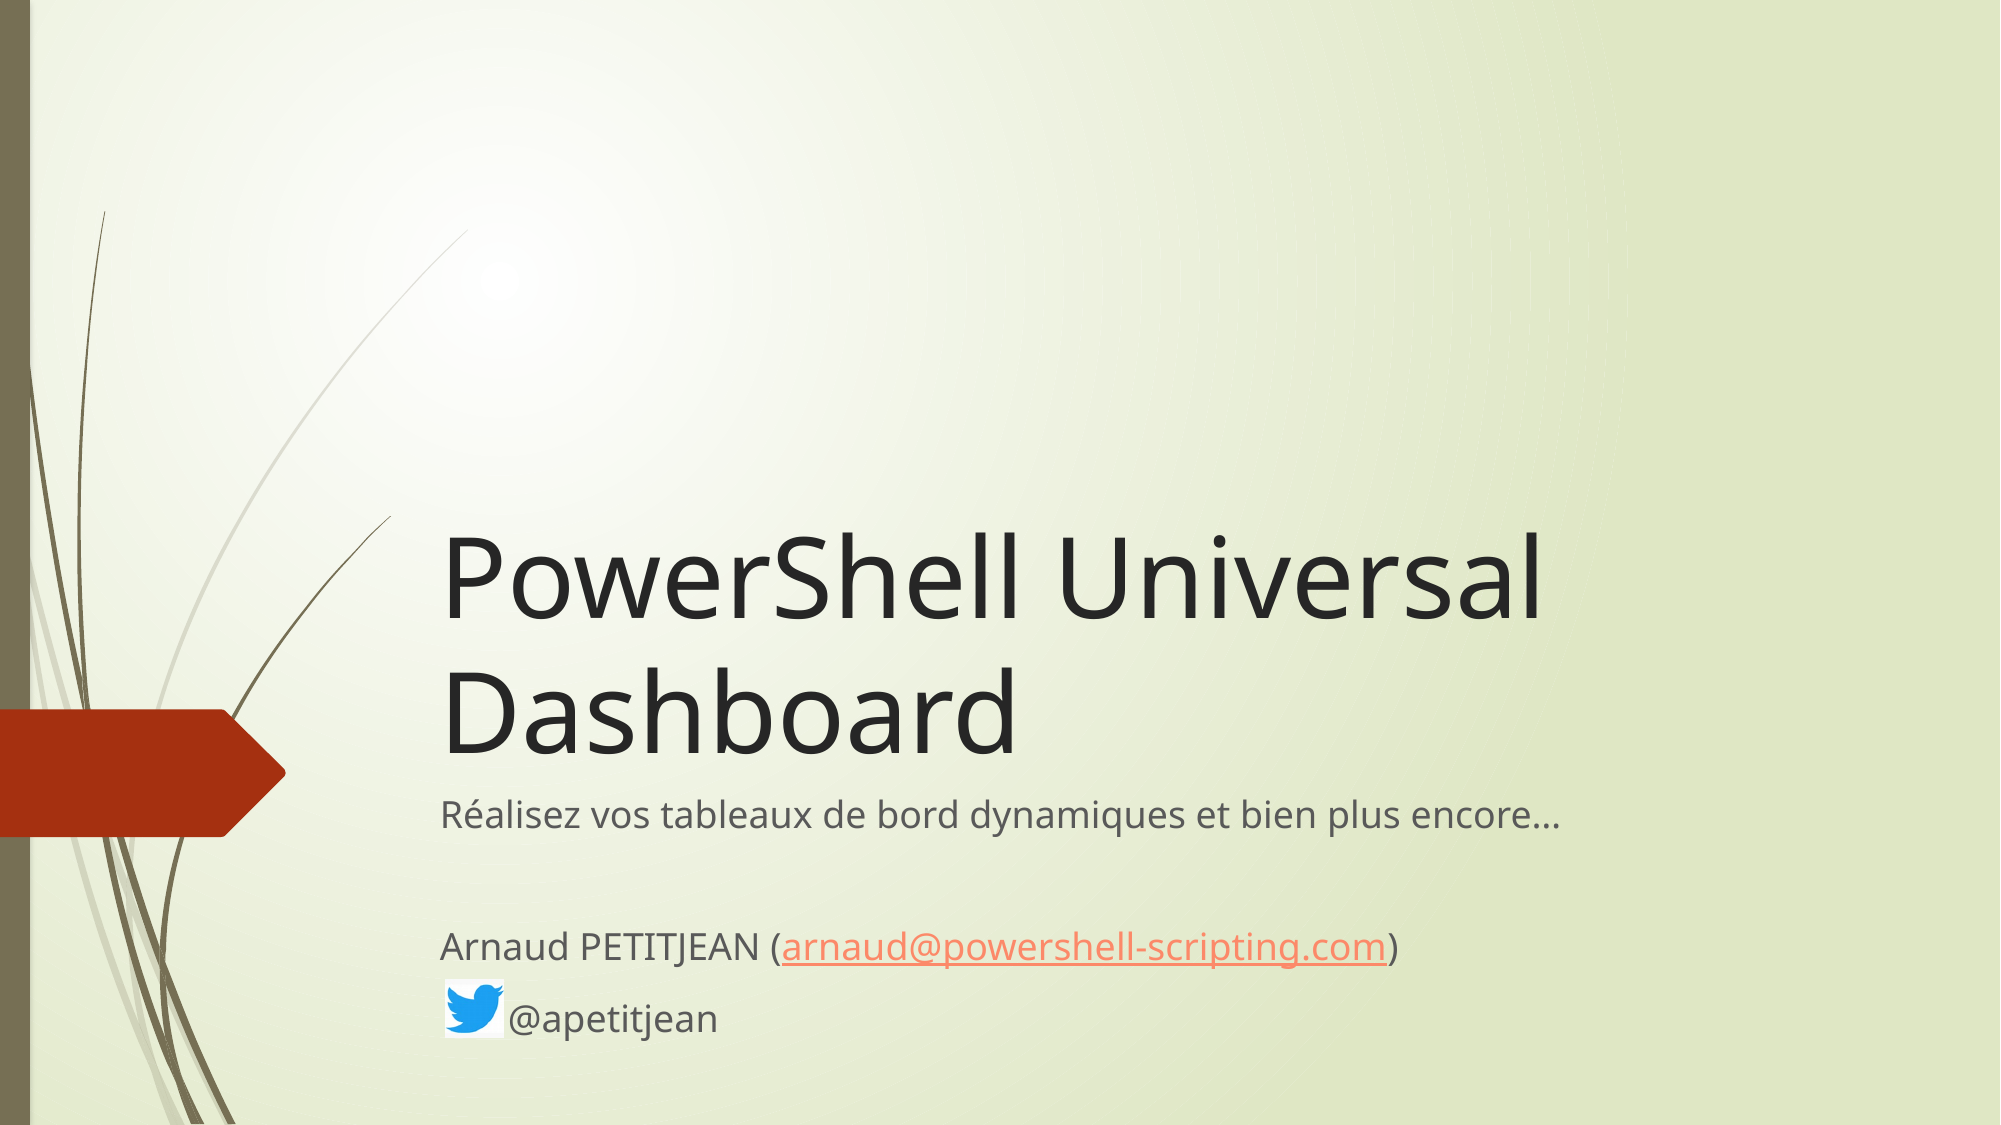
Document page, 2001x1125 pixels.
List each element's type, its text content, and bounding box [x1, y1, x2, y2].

picture [445, 979, 504, 1038]
title PowerShell Universal Dashboard [424, 412, 1888, 783]
subtitle Réalisez vos tableaux de bord dynamiques et bien plus encore… Arnaud PETITJEAN (arnaud@powershell-scripting.com) @apetitjean [424, 783, 1888, 1062]
